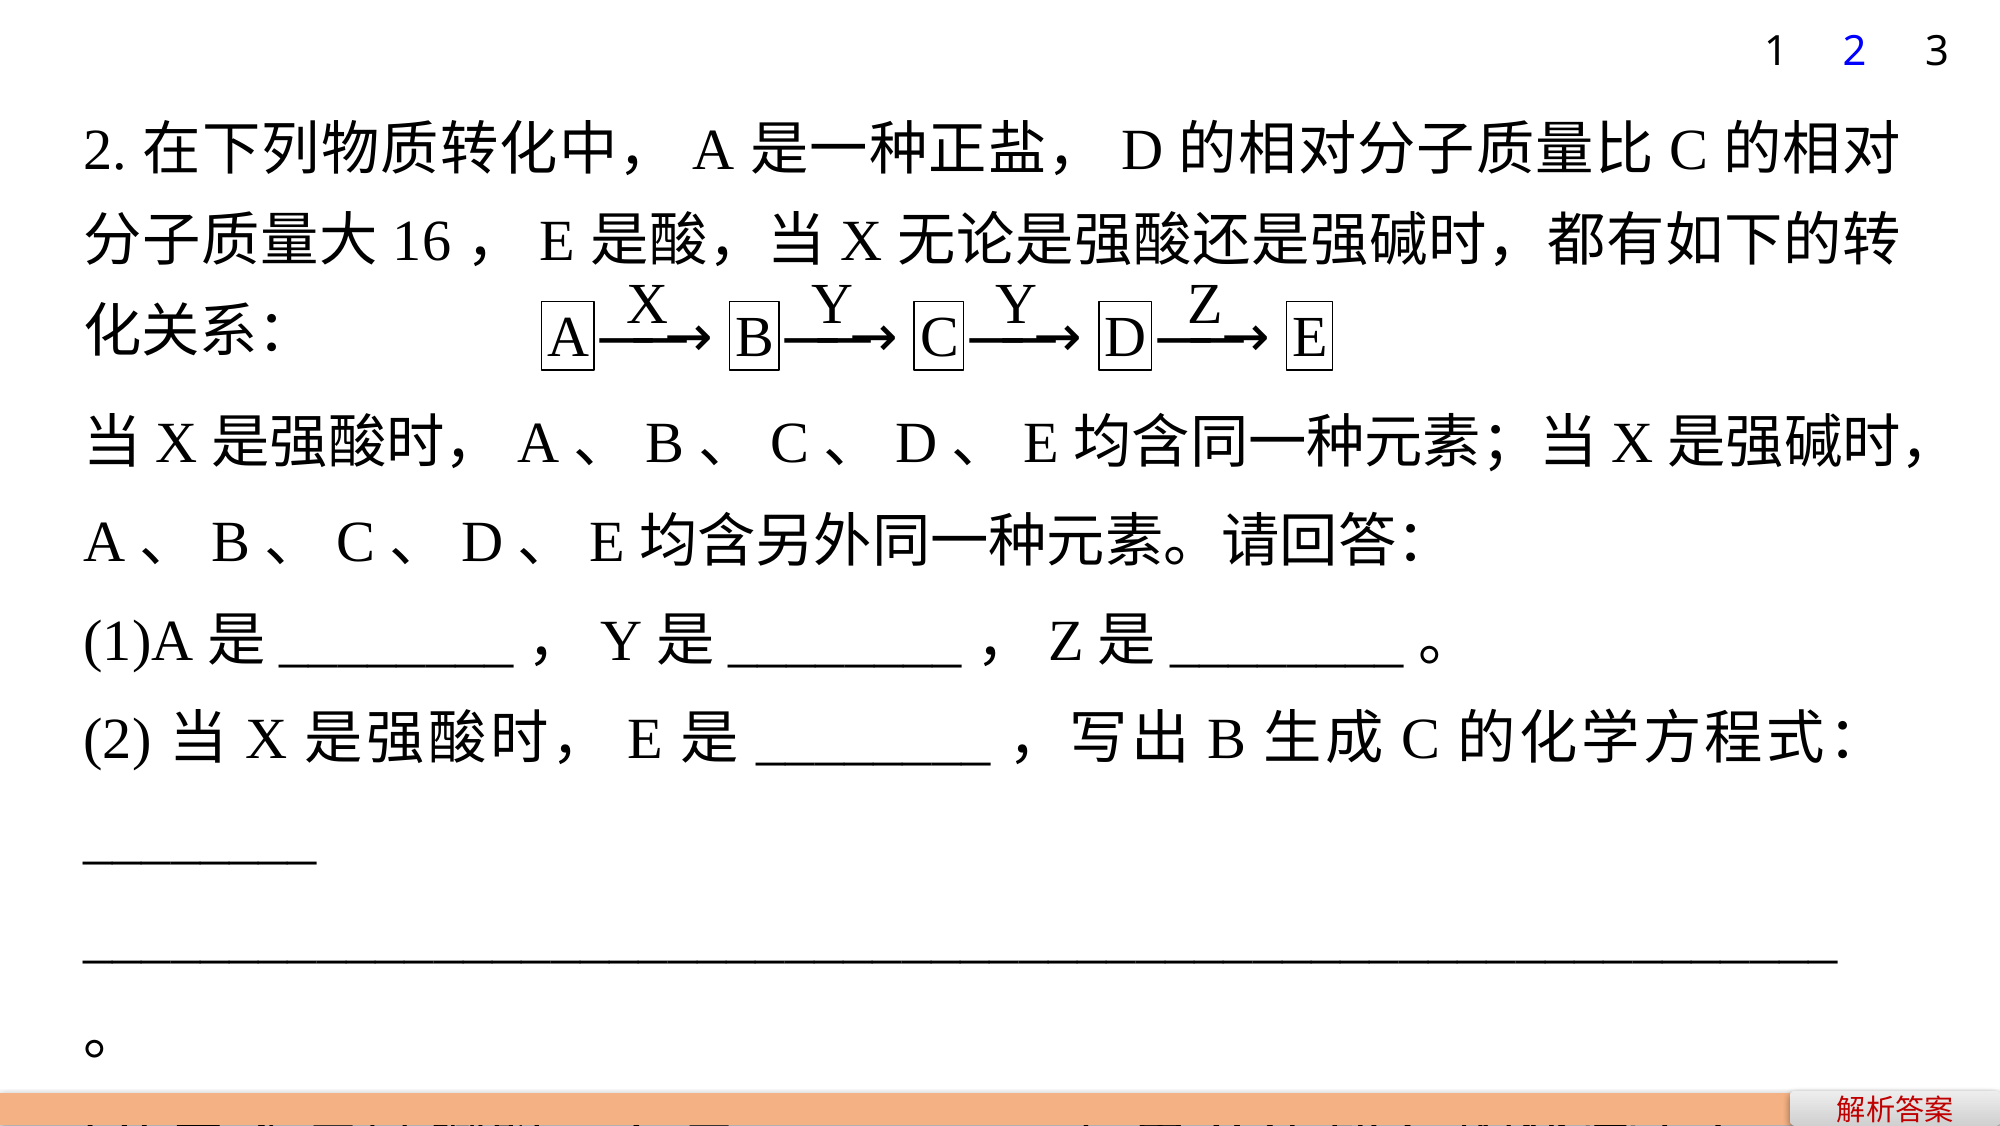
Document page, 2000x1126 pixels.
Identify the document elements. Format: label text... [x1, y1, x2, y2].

text_box 1 [1743, 1, 1809, 97]
text_box 解析答案 [1788, 1089, 2000, 1126]
text_box 2 [1821, 1, 1887, 97]
text_box 3 [1904, 1, 1970, 97]
text_box [0, 1092, 1787, 1126]
text_box 当X是强酸时，A、B、C、D、E均含同一种元素；当X是强碱时，A、B、C、D、E均含另外同一种元素。请回答： (1)A是________，Y是________，Z是________。 (2)当X是强酸时，E是________，写出B生成C的化学方程式：________ ____________________________________________________________。 (3)当X是强碱时，E是________，写出B生成C的化学方程式：________ ____________________________________________________________。 [63, 365, 1921, 1091]
text_box 2.在下列物质转化中，A是一种正盐，D的相对分子质量比C的相对分子质量大16，E是酸，当X无论是强酸还是强碱时，都有如下的转化关系： [63, 80, 1921, 365]
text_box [538, 269, 1415, 451]
